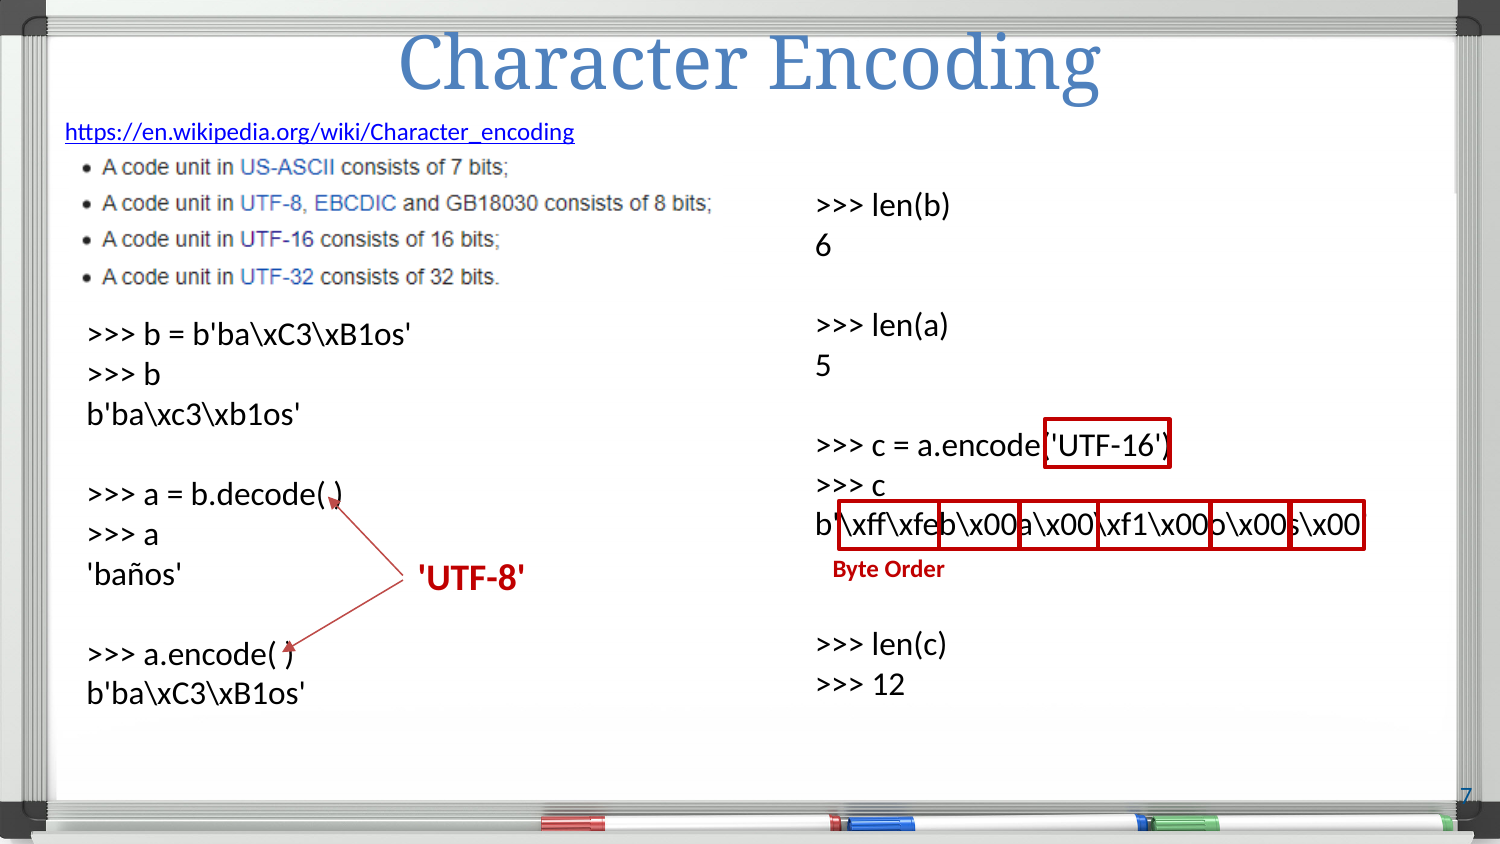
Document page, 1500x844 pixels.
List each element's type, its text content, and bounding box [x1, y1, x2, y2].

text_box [327, 496, 404, 577]
text_box 'UTF-8' [407, 545, 566, 606]
text_box [1208, 499, 1287, 551]
title Character Encoding [12, 9, 1488, 110]
slide_number 7 [1387, 771, 1488, 817]
text_box >>> b = b'ba\xC3\xB1os' >>> b b'ba\xc3\xb1os' >>> a = b.decode( ) >>> a 'baños' >>> a.encode( ) b'ba\xC3\xB1os' [71, 304, 522, 759]
text_box https://en.wikipedia.org/wiki/Character_encoding [50, 108, 638, 154]
text_box [1287, 499, 1366, 551]
picture [0, 0, 1500, 844]
text_box [937, 499, 1017, 551]
text_box Byte Order [817, 545, 981, 591]
text_box [1043, 417, 1172, 469]
text_box [1017, 499, 1096, 551]
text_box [281, 579, 404, 653]
text_box [837, 499, 937, 545]
text_box [1096, 499, 1208, 551]
text_box >>> len(b) 6 >>> len(a) 5 >>> c = a.encode('UTF-16') >>> c b'\xff\xfeb\x00a\x00\xf1\x00o\x00s\x00’ >>> len(c) >>> 12 [800, 175, 1388, 710]
